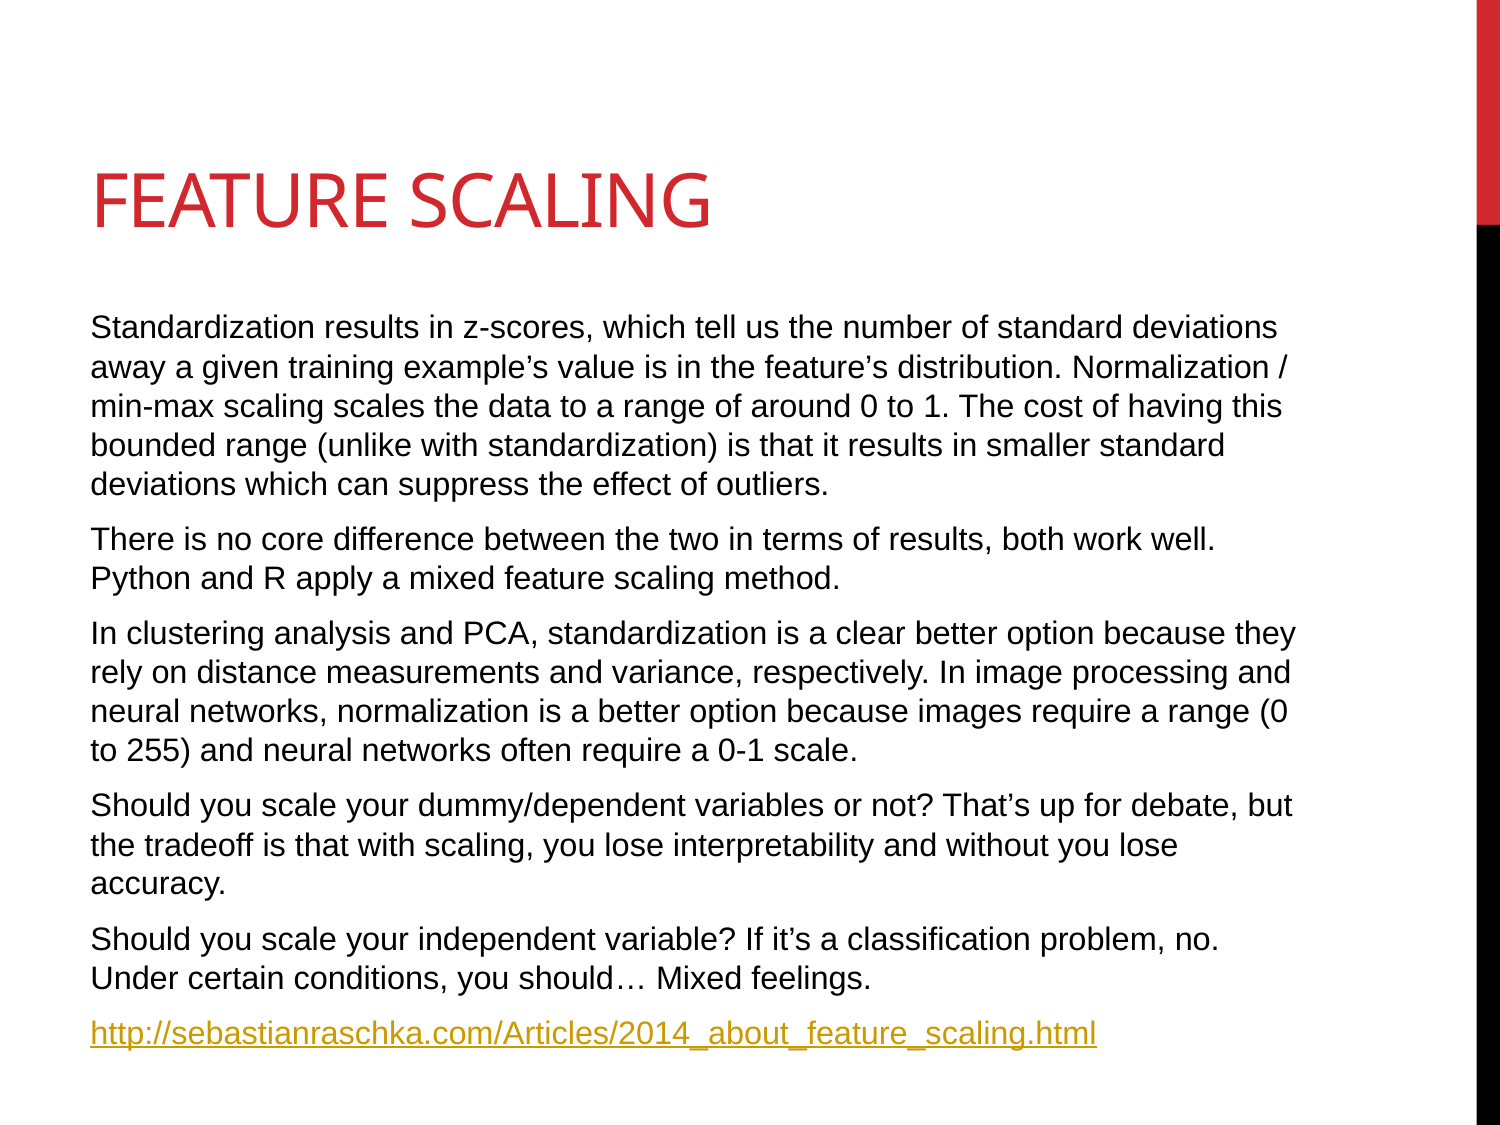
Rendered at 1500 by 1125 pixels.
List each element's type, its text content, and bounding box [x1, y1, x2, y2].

text_box Standardization results in z-scores, which tell us the number of standard deviations away a given training example’s value is in the feature’s distribution. Normalization / min-max scaling scales the data to a range of around 0 to 1. The cost of having this bounded range (unlike with standardization) is that it results in smaller standard deviations which can suppress the effect of outliers. There is no core difference between the two in terms of results, both work well. Python and R apply a mixed feature scaling method. In clustering analysis and PCA, standardization is a clear better option because they rely on distance measurements and variance, respectively. In image processing and neural networks, normalization is a better option because images require a range (0 to 255) and neural networks often require a 0-1 scale. Should you scale your dummy/dependent variables or not? That’s up for debate, but the tradeoff is that with scaling, you lose interpretability and without you lose accuracy. Should you scale your independent variable? If it’s a classification problem, no. Under certain conditions, you should… Mixed feelings. http://sebastianraschka.com/Articles/2014_about_feature_scaling.html [75, 298, 1326, 1071]
title Feature Scaling [75, 25, 1025, 250]
